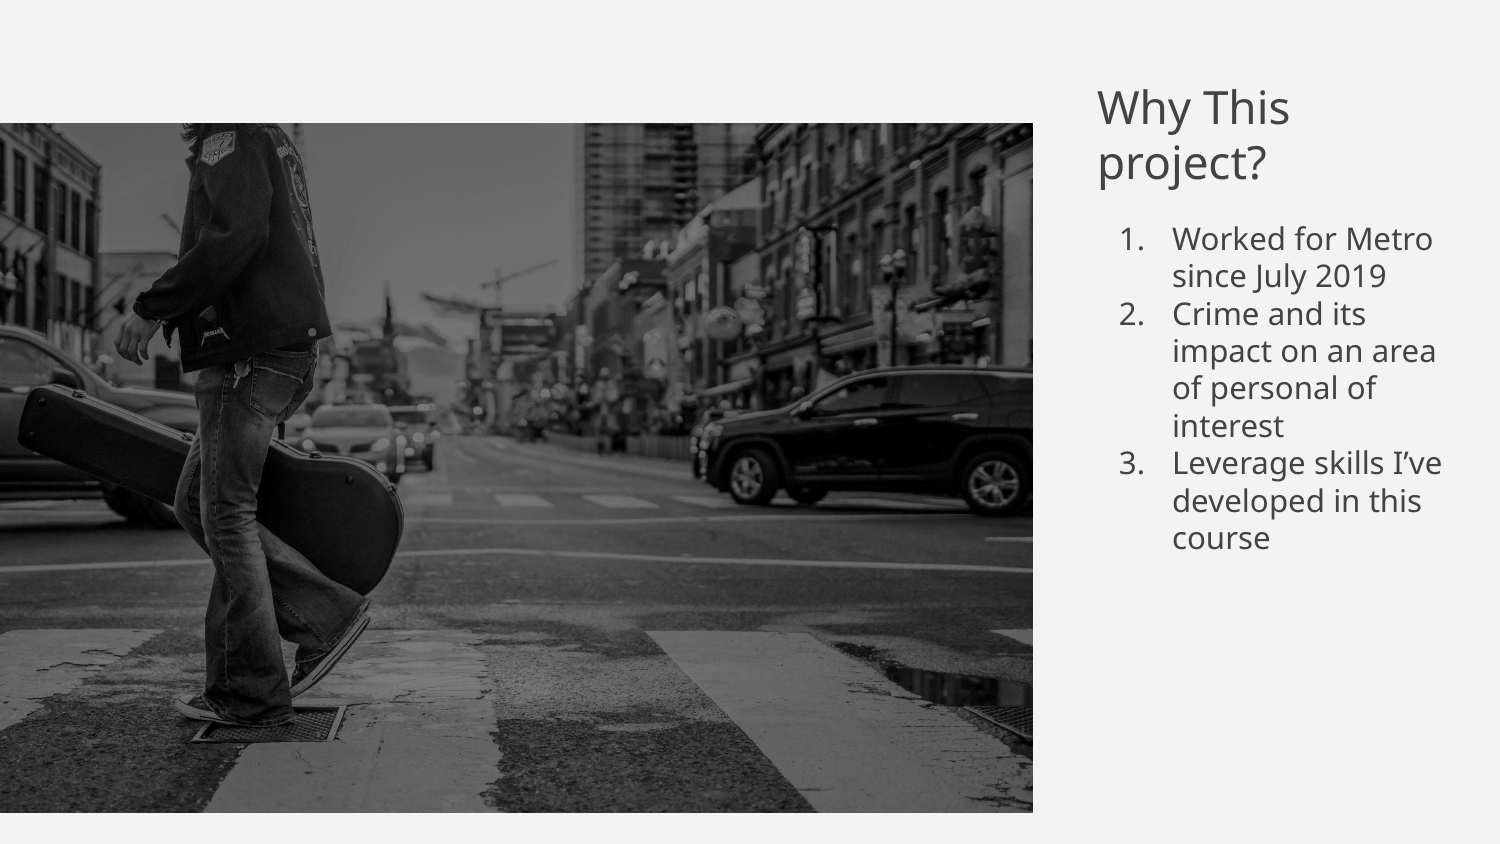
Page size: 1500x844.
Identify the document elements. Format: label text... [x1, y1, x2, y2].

title Why This project? [1082, 63, 1340, 204]
text_box Worked for Metro since July 2019 Crime and its impact on an area of personal of interest Leverage skills I’ve developed in this course [1082, 204, 1462, 471]
picture [0, 123, 1033, 813]
